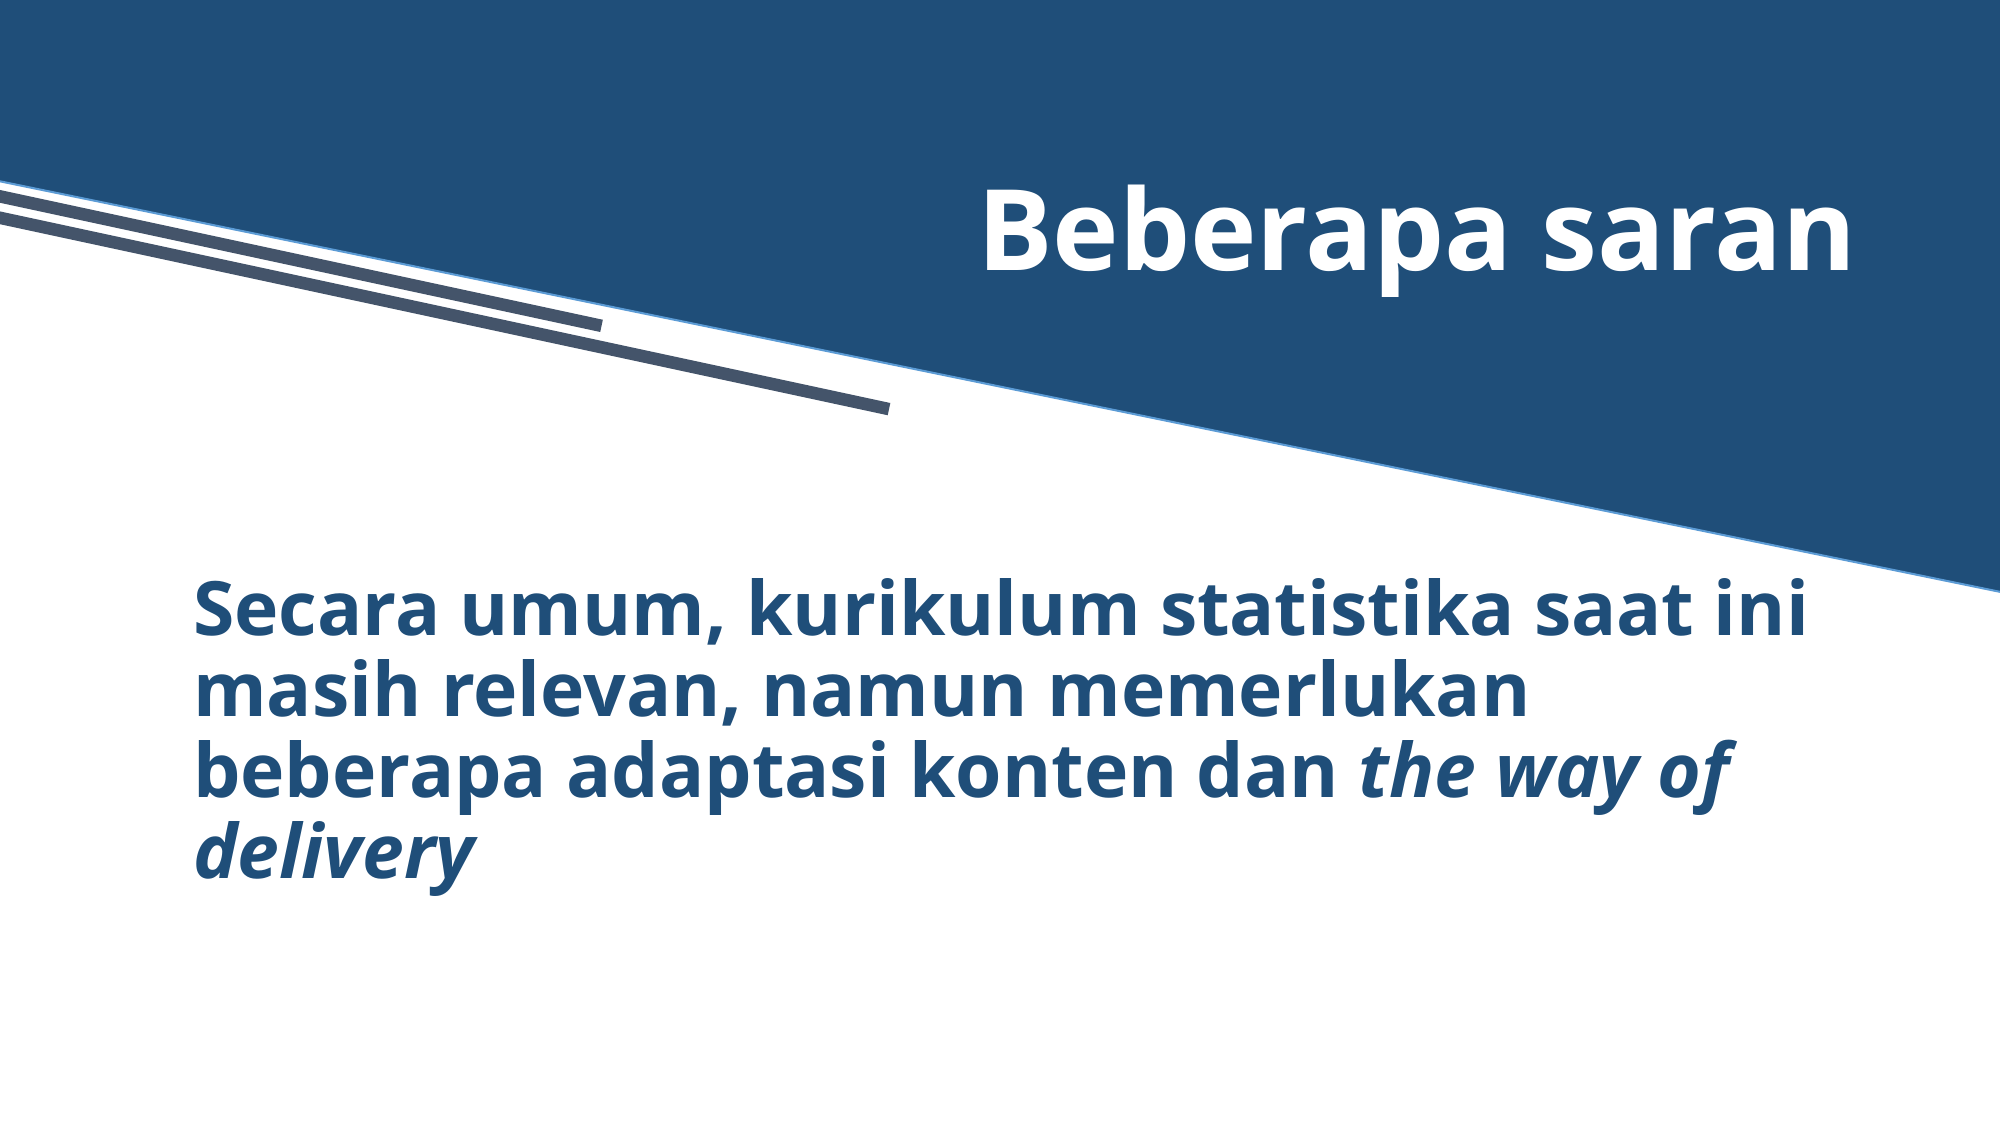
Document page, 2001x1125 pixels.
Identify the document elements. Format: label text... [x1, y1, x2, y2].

text_box [0, 0, 2000, 593]
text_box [0, 215, 889, 410]
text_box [0, 193, 602, 215]
text_box Beberapa saran [685, 125, 1872, 343]
title Secara umum, kurikulum statistika saat ini masih relevan, namun memerlukan beberapa adaptasi konten dan the way of delivery [178, 624, 1904, 842]
